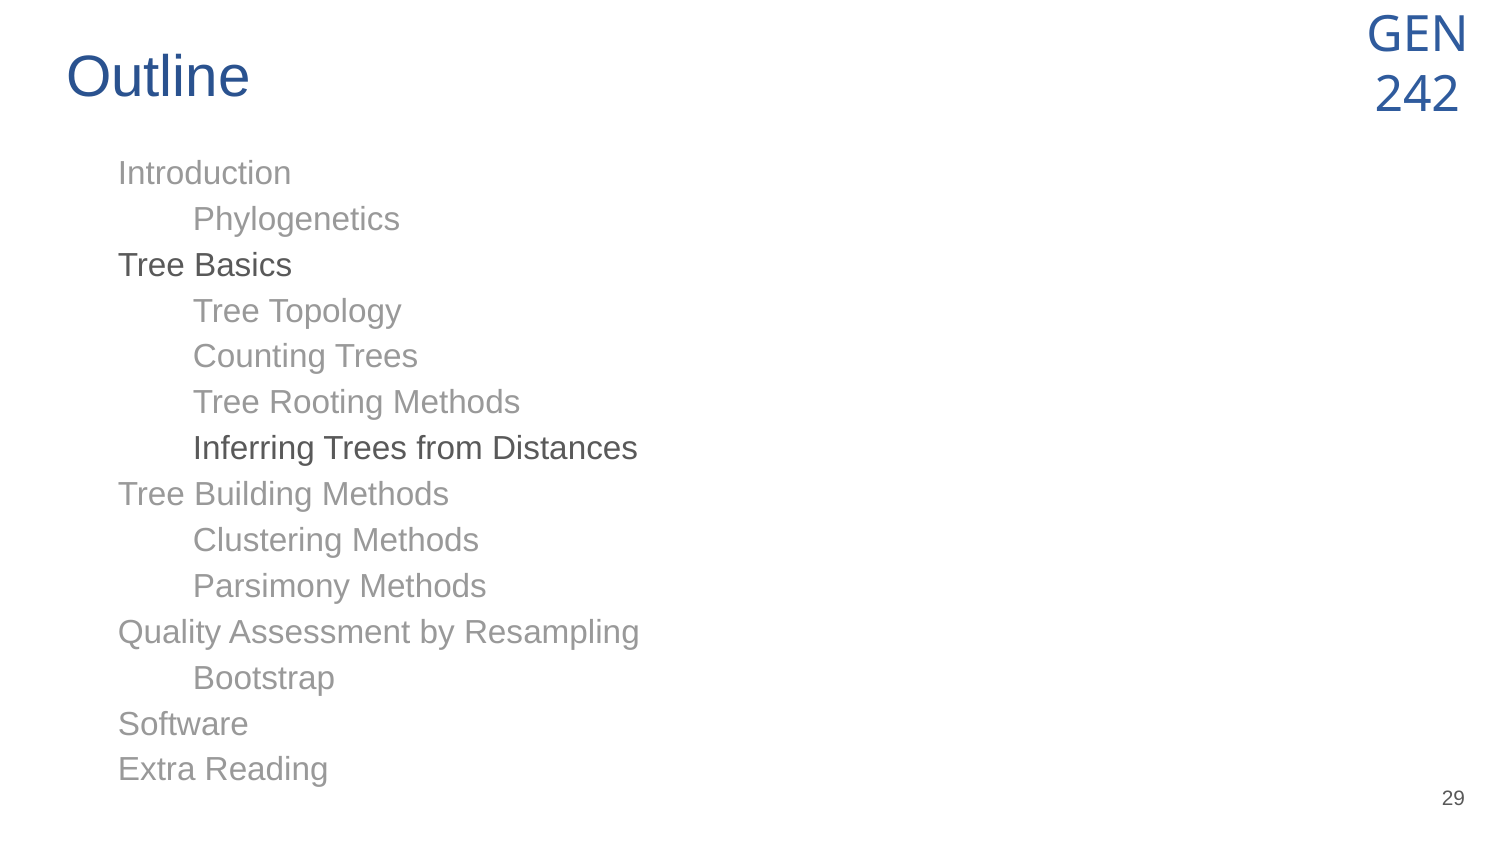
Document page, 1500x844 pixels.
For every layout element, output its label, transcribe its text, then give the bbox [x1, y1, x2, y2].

list Introduction Phylogenetics Tree Basics Tree Topology Counting Trees Tree Rooting Methods Inferring Trees from Distances Tree Building Methods Clustering Methods Parsimony Methods Quality Assessment by Resampling Bootstrap Software Extra Reading [102, 130, 1500, 498]
slide_number ‹#› [1389, 764, 1480, 830]
title Outline [51, 23, 1449, 117]
